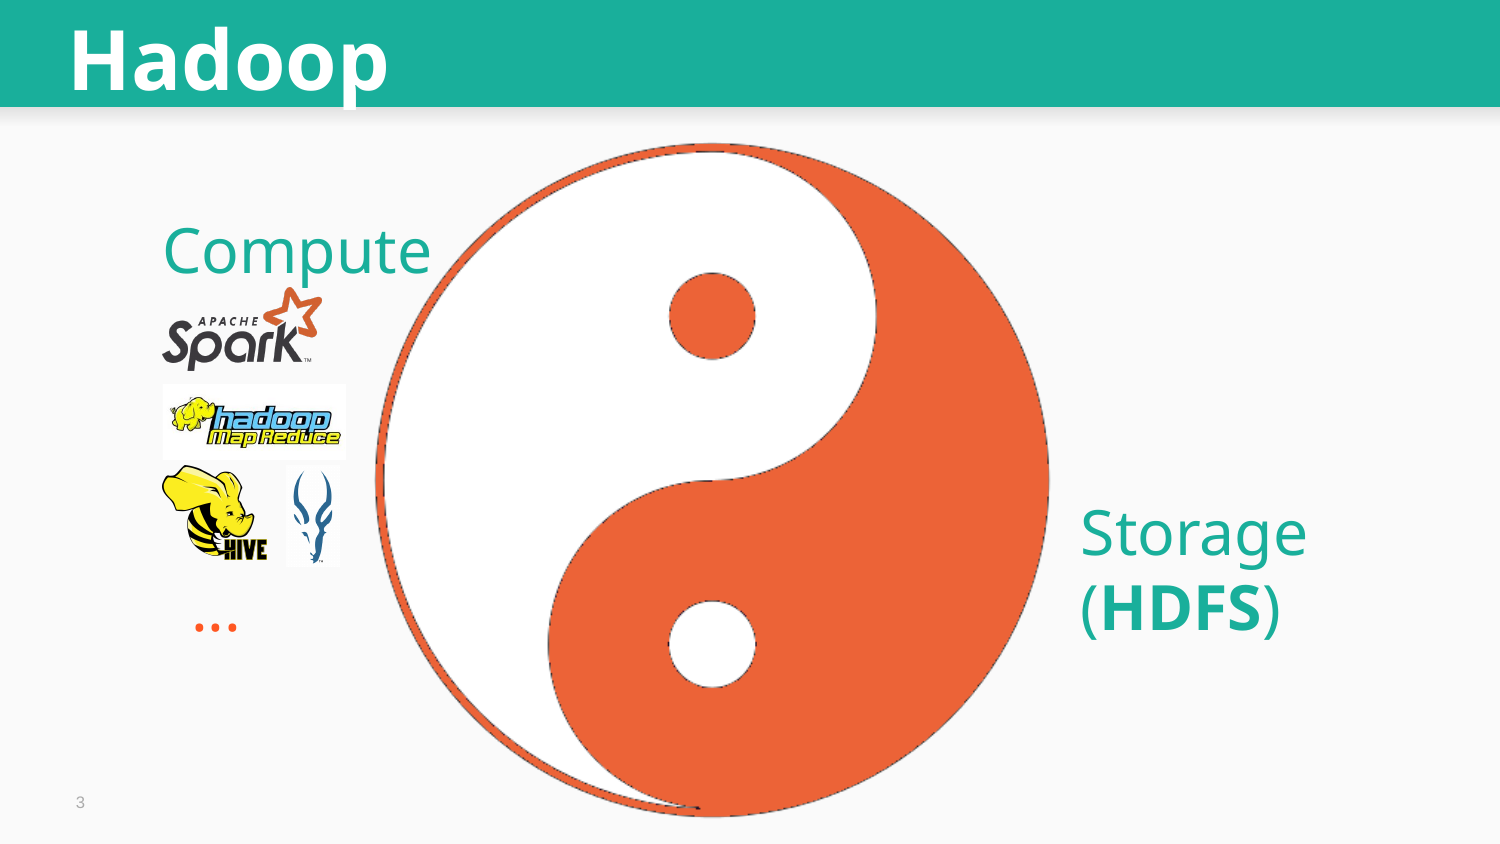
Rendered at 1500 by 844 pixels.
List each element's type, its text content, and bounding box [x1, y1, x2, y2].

text_box Hadoop [52, 0, 846, 87]
text_box [15, 0, 1181, 104]
picture [285, 465, 340, 567]
picture [162, 384, 347, 460]
text_box 3 [51, 784, 110, 820]
text_box ... [176, 554, 360, 638]
picture [162, 465, 268, 561]
picture [367, 135, 1059, 826]
picture [162, 287, 323, 371]
text_box Storage (HDFS) [1065, 477, 1413, 641]
text_box Compute [98, 195, 362, 309]
